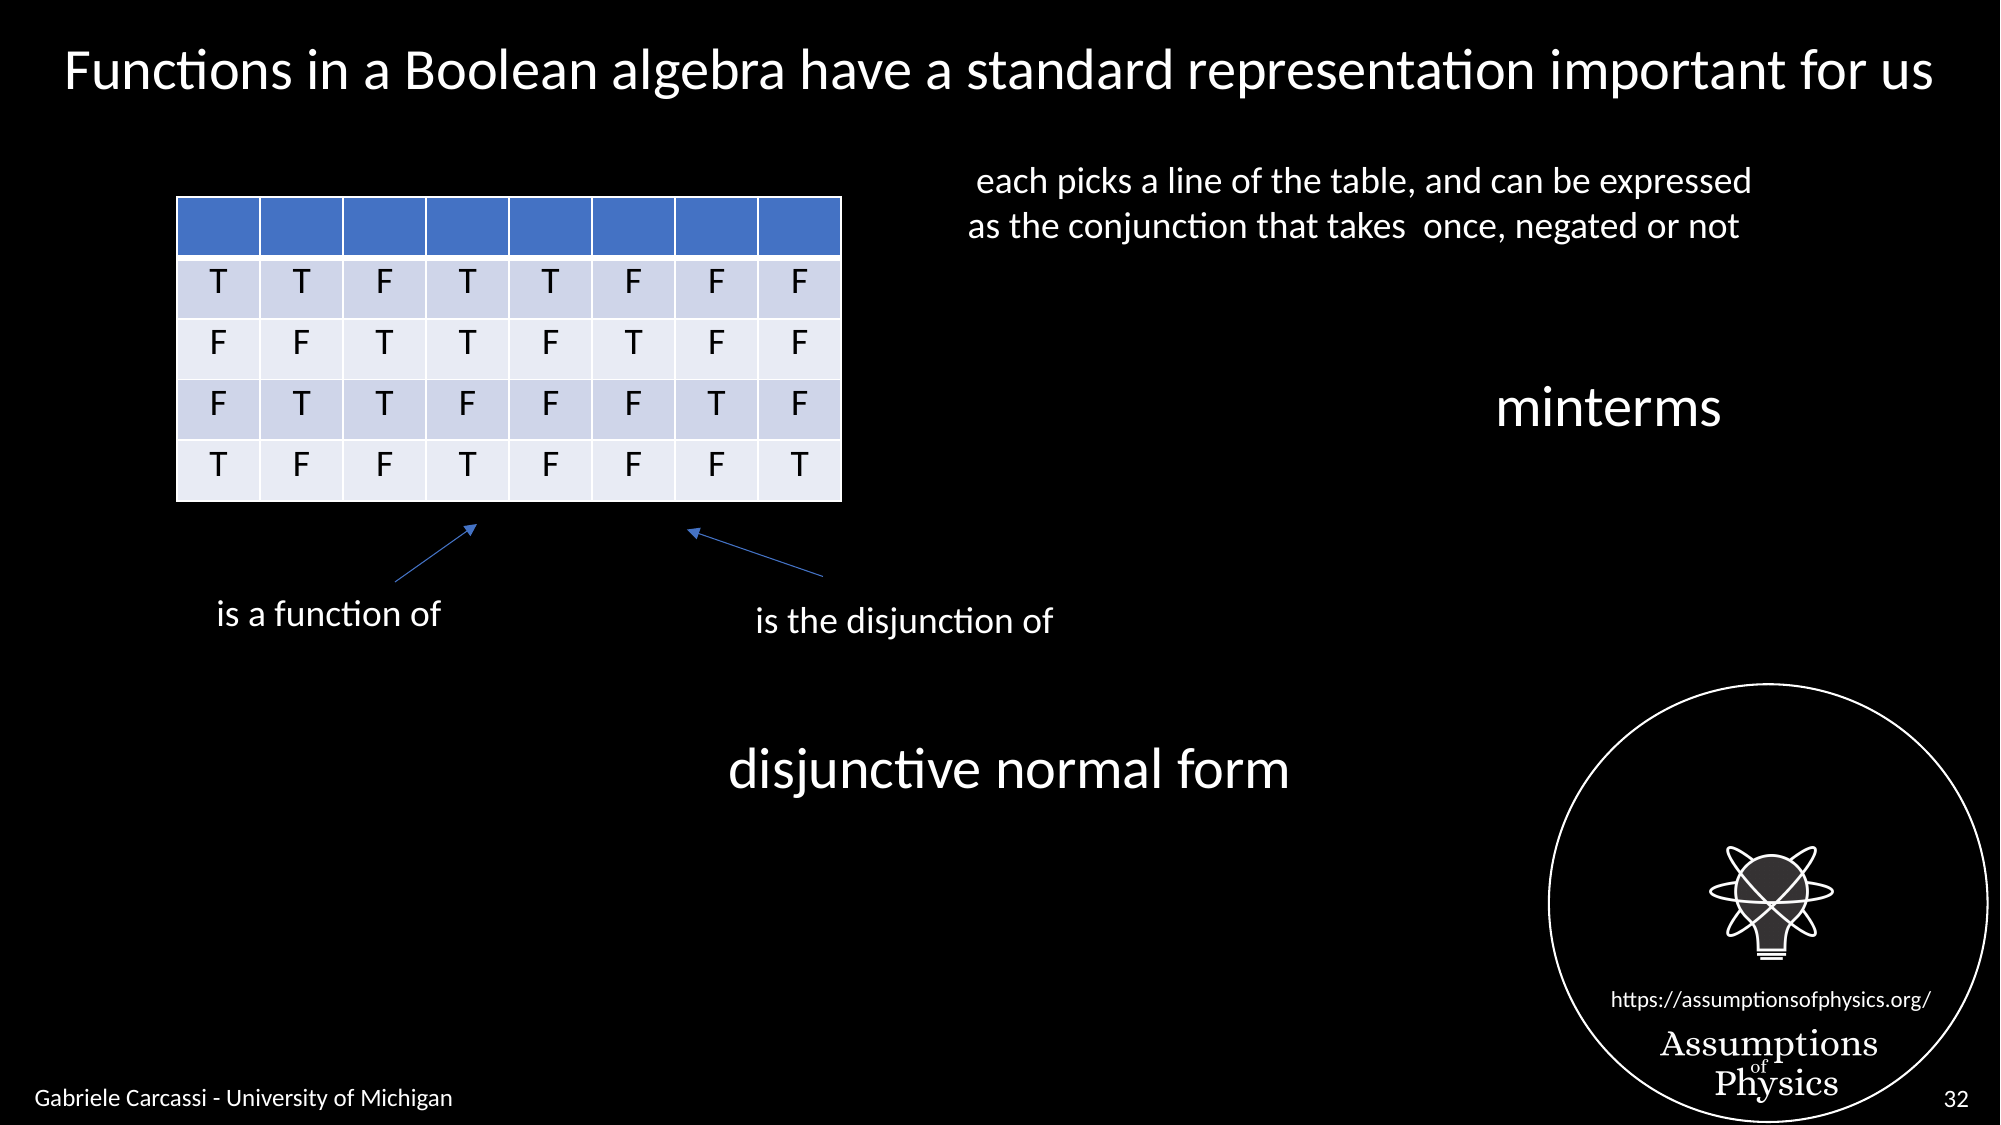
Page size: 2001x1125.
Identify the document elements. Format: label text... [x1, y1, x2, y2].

footer Gabriele Carcassi - University of Michigan [19, 1077, 999, 1116]
picture [1660, 1029, 1877, 1103]
text_box disjunctive normal form [713, 723, 1307, 808]
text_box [394, 523, 478, 582]
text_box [686, 529, 823, 577]
text_box Functions in a Boolean algebra have a standard representation important for us [49, 23, 1951, 109]
slide_number 32 [1893, 1078, 1985, 1116]
text_box minterms [1480, 361, 1738, 446]
picture [1709, 846, 1834, 960]
